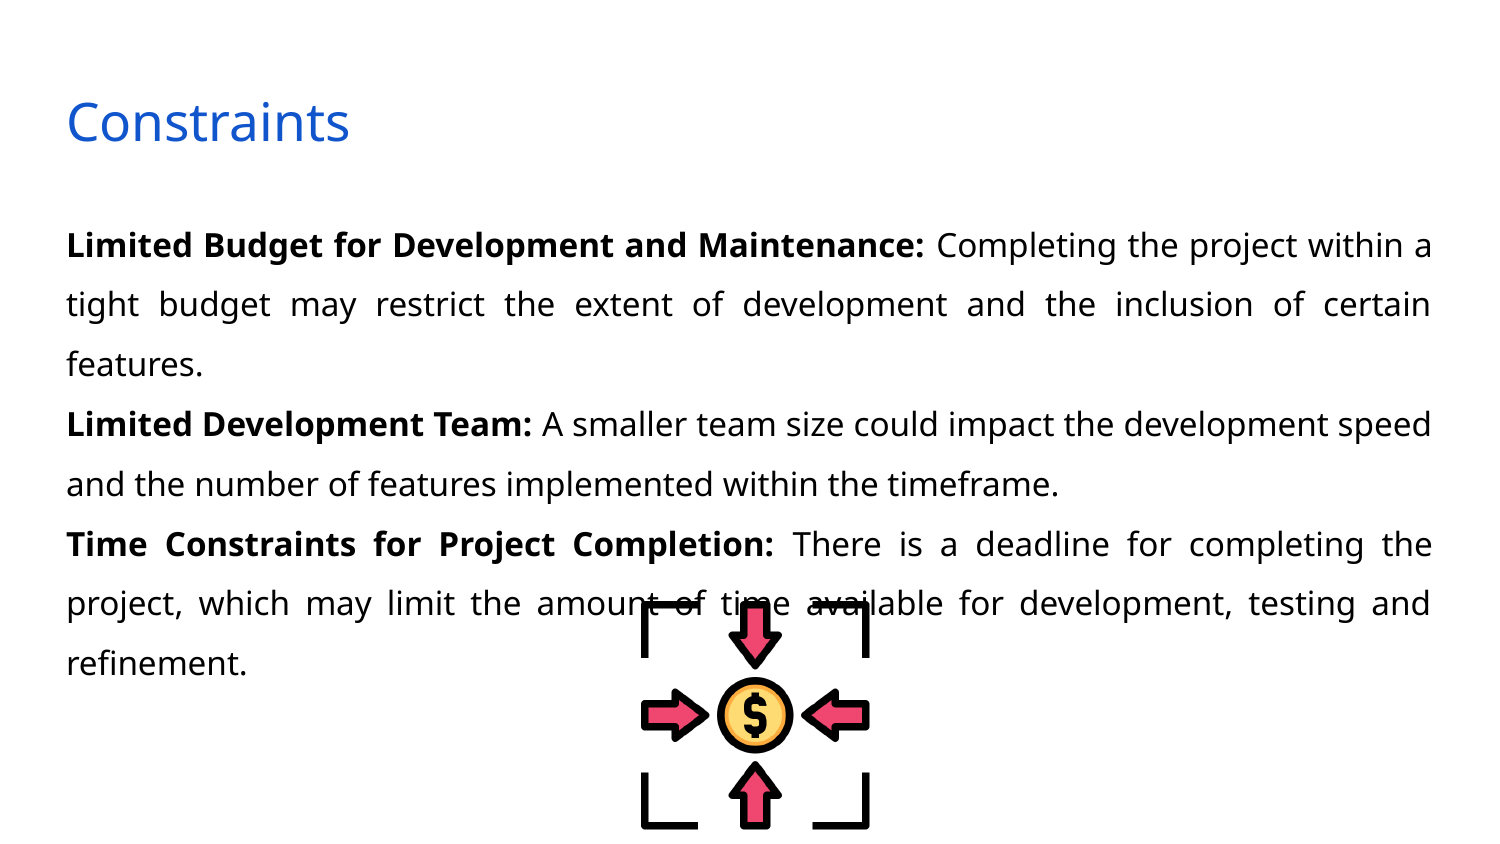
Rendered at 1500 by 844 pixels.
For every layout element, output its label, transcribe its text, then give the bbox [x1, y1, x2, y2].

list Limited Budget for Development and Maintenance: Completing the project within a tight budget may restrict the extent of development and the inclusion of certain features. Limited Development Team: A smaller team size could impact the development speed and the number of features implemented within the timeframe. Time Constraints for Project Completion: There is a deadline for completing the project, which may limit the amount of time available for development, testing and refinement. [51, 189, 1449, 818]
title Constraints [51, 72, 1449, 167]
picture [633, 593, 877, 838]
